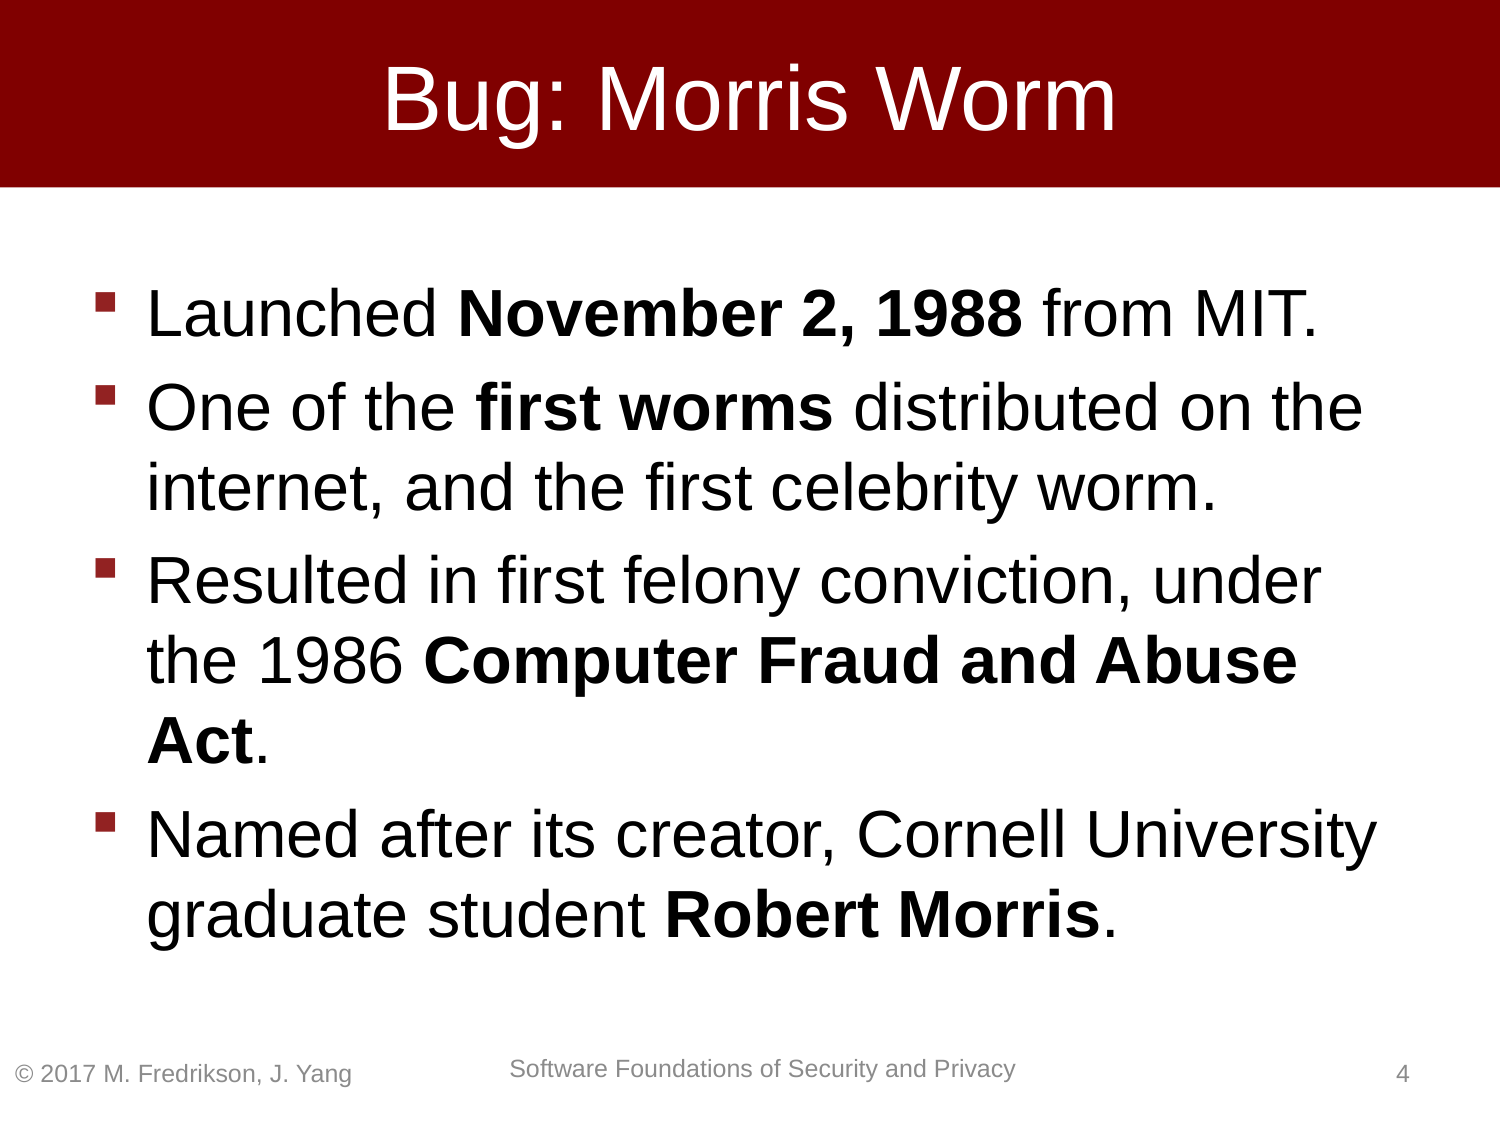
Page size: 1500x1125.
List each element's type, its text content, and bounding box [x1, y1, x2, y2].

footer © 2017 M. Fredrikson, J. Yang [0, 1042, 475, 1103]
slide_number 3 [1074, 1042, 1425, 1103]
title Bug: Morris Worm [0, 0, 1500, 188]
list Launched November 2, 1988 from MIT. One of the first worms distributed on the internet, and the first celebrity worm. Resulted in first felony conviction, under the 1986 Computer Fraud and Abuse Act. Named after its creator, Cornell University graduate student Robert Morris. [75, 262, 1425, 1005]
